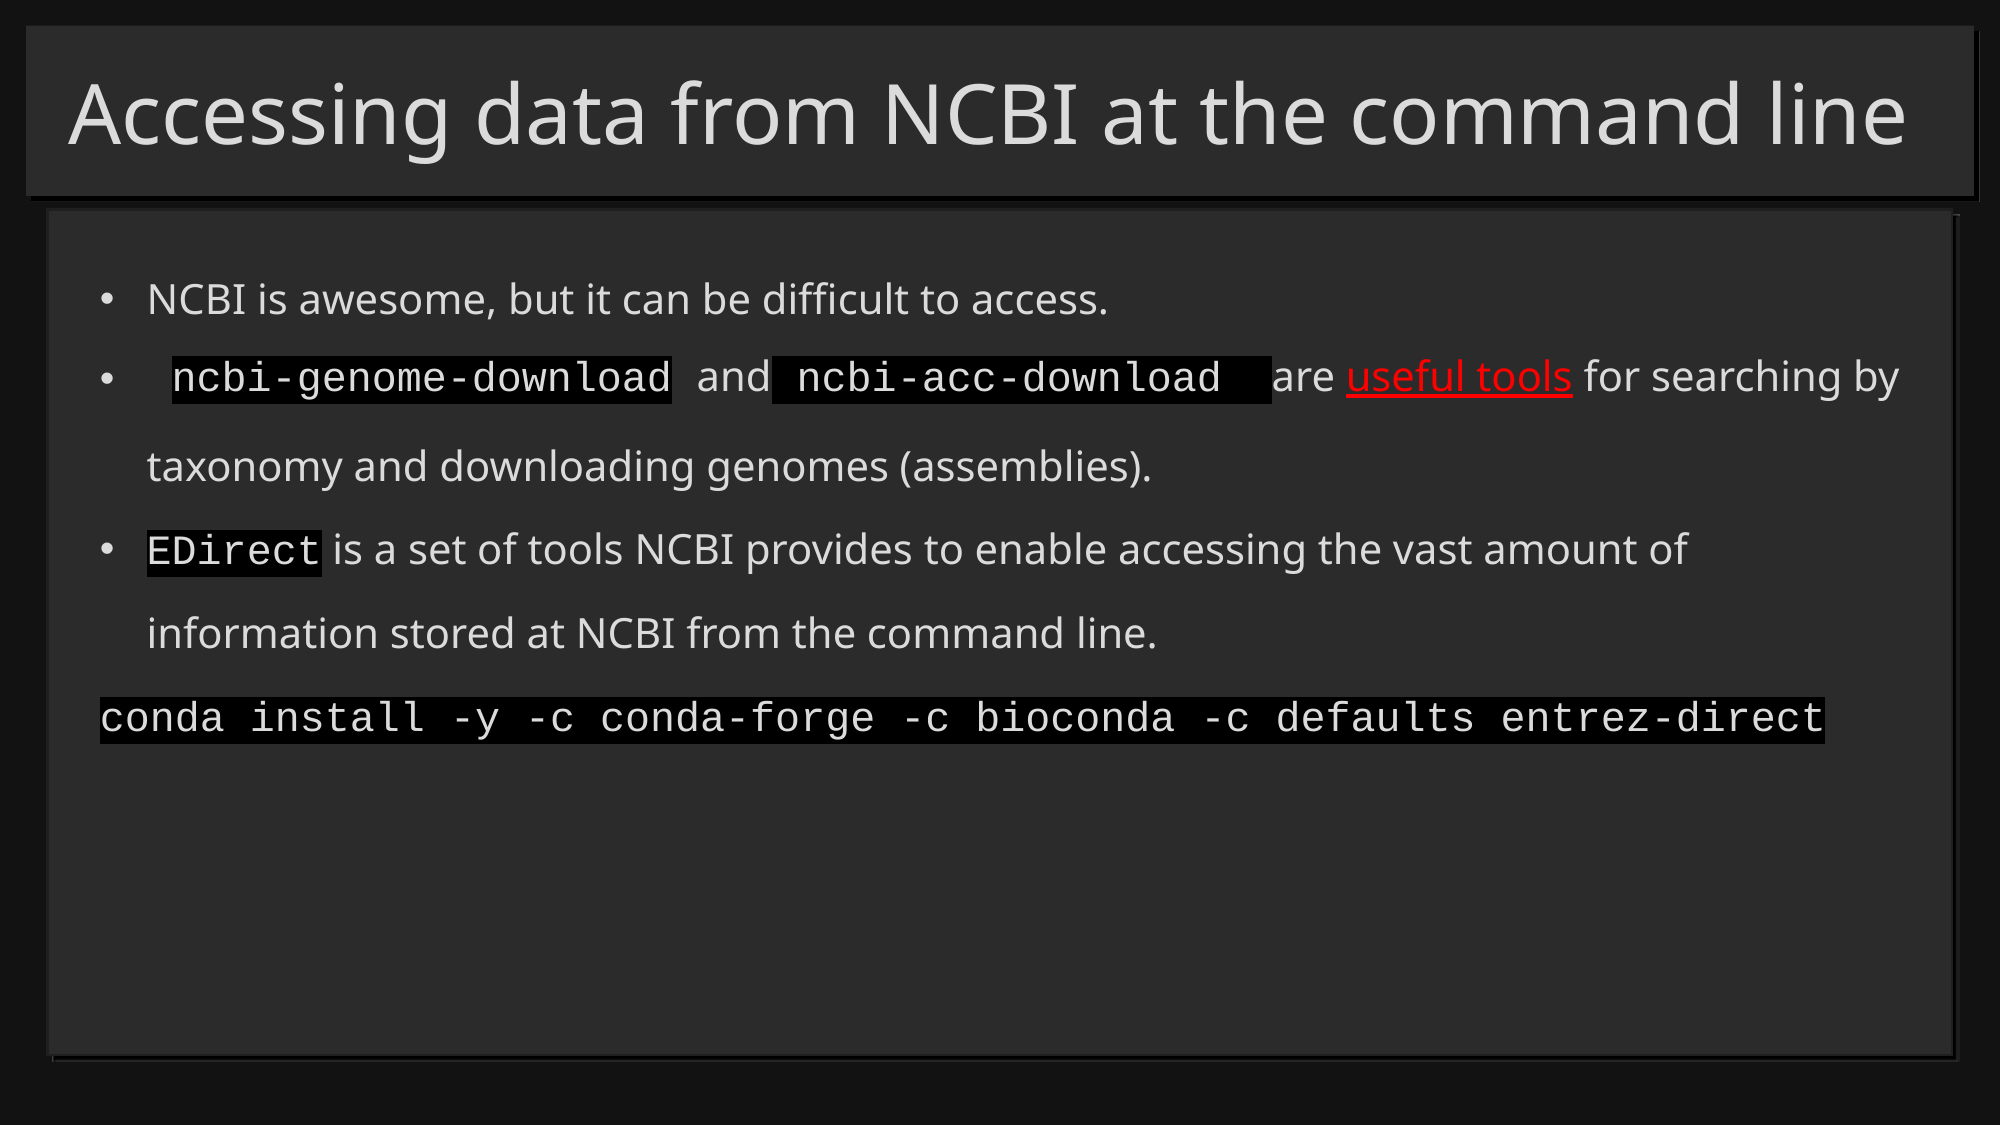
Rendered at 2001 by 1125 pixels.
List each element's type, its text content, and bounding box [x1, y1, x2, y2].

text_box [46, 208, 1953, 1056]
text_box NCBI is awesome, but it can be difficult to access. ncbi-genome-download and ncbi-acc-download are useful tools for searching by taxonomy and downloading genomes (assemblies). EDirect is a set of tools NCBI provides to enable accessing the vast amount of information stored at NCBI from the command line. conda install -y -c conda-forge -c bioconda -c defaults entrez-direct [85, 232, 1917, 1081]
title Accessing data from NCBI at the command line [26, 25, 1974, 196]
